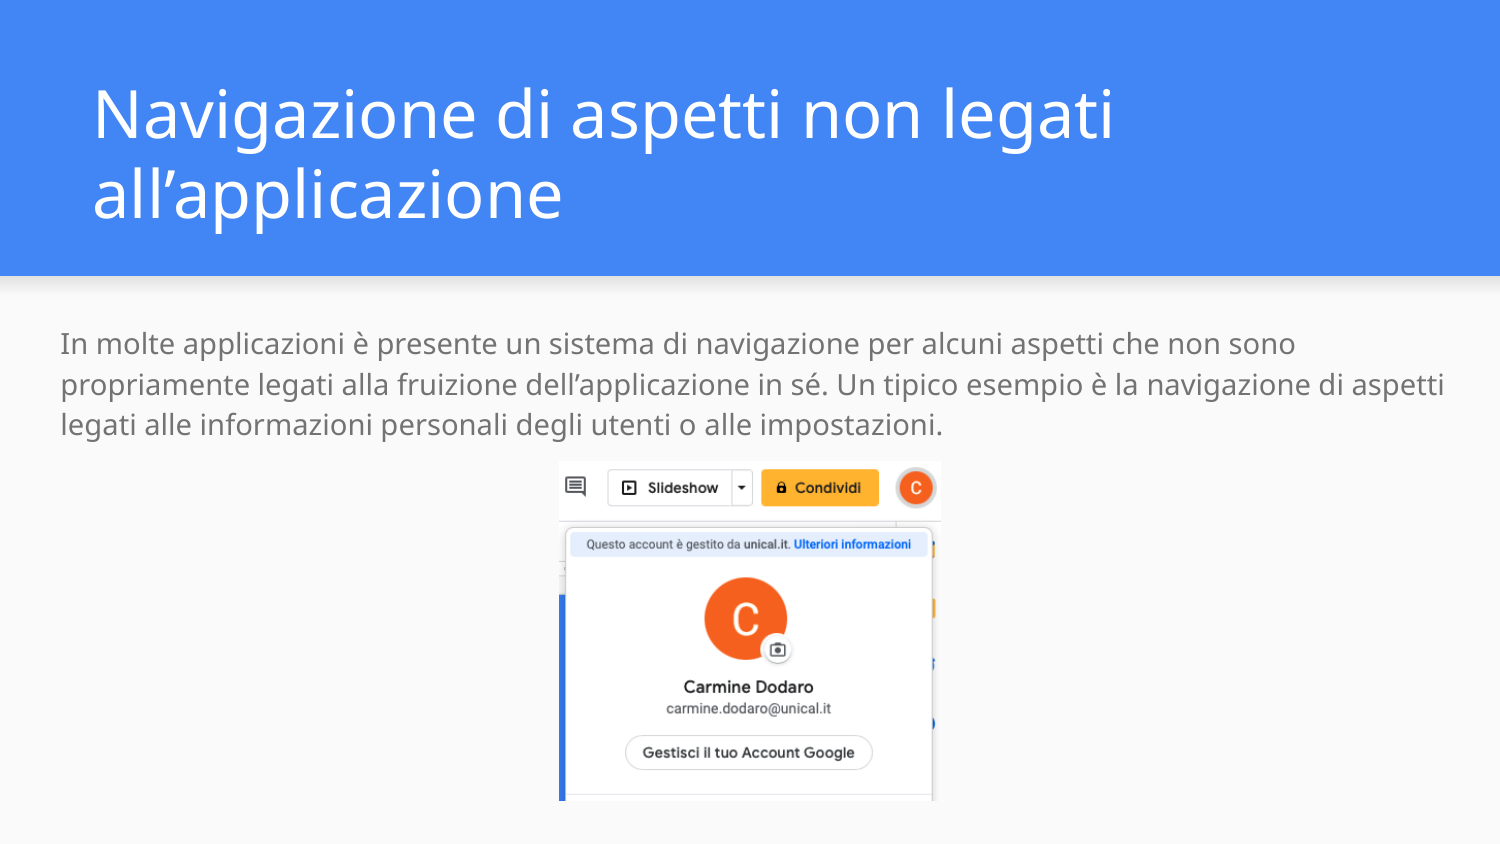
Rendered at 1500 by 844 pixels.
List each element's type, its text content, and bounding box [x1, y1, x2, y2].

title Navigazione di aspetti non legati all’applicazione [77, 121, 1427, 248]
list In molte applicazioni è presente un sistema di navigazione per alcuni aspetti che non sono propriamente legati alla fruizione dell’applicazione in sé. Un tipico esempio è la navigazione di aspetti legati alle informazioni personali degli utenti o alle impostazioni. [45, 305, 1481, 455]
picture [559, 461, 941, 801]
